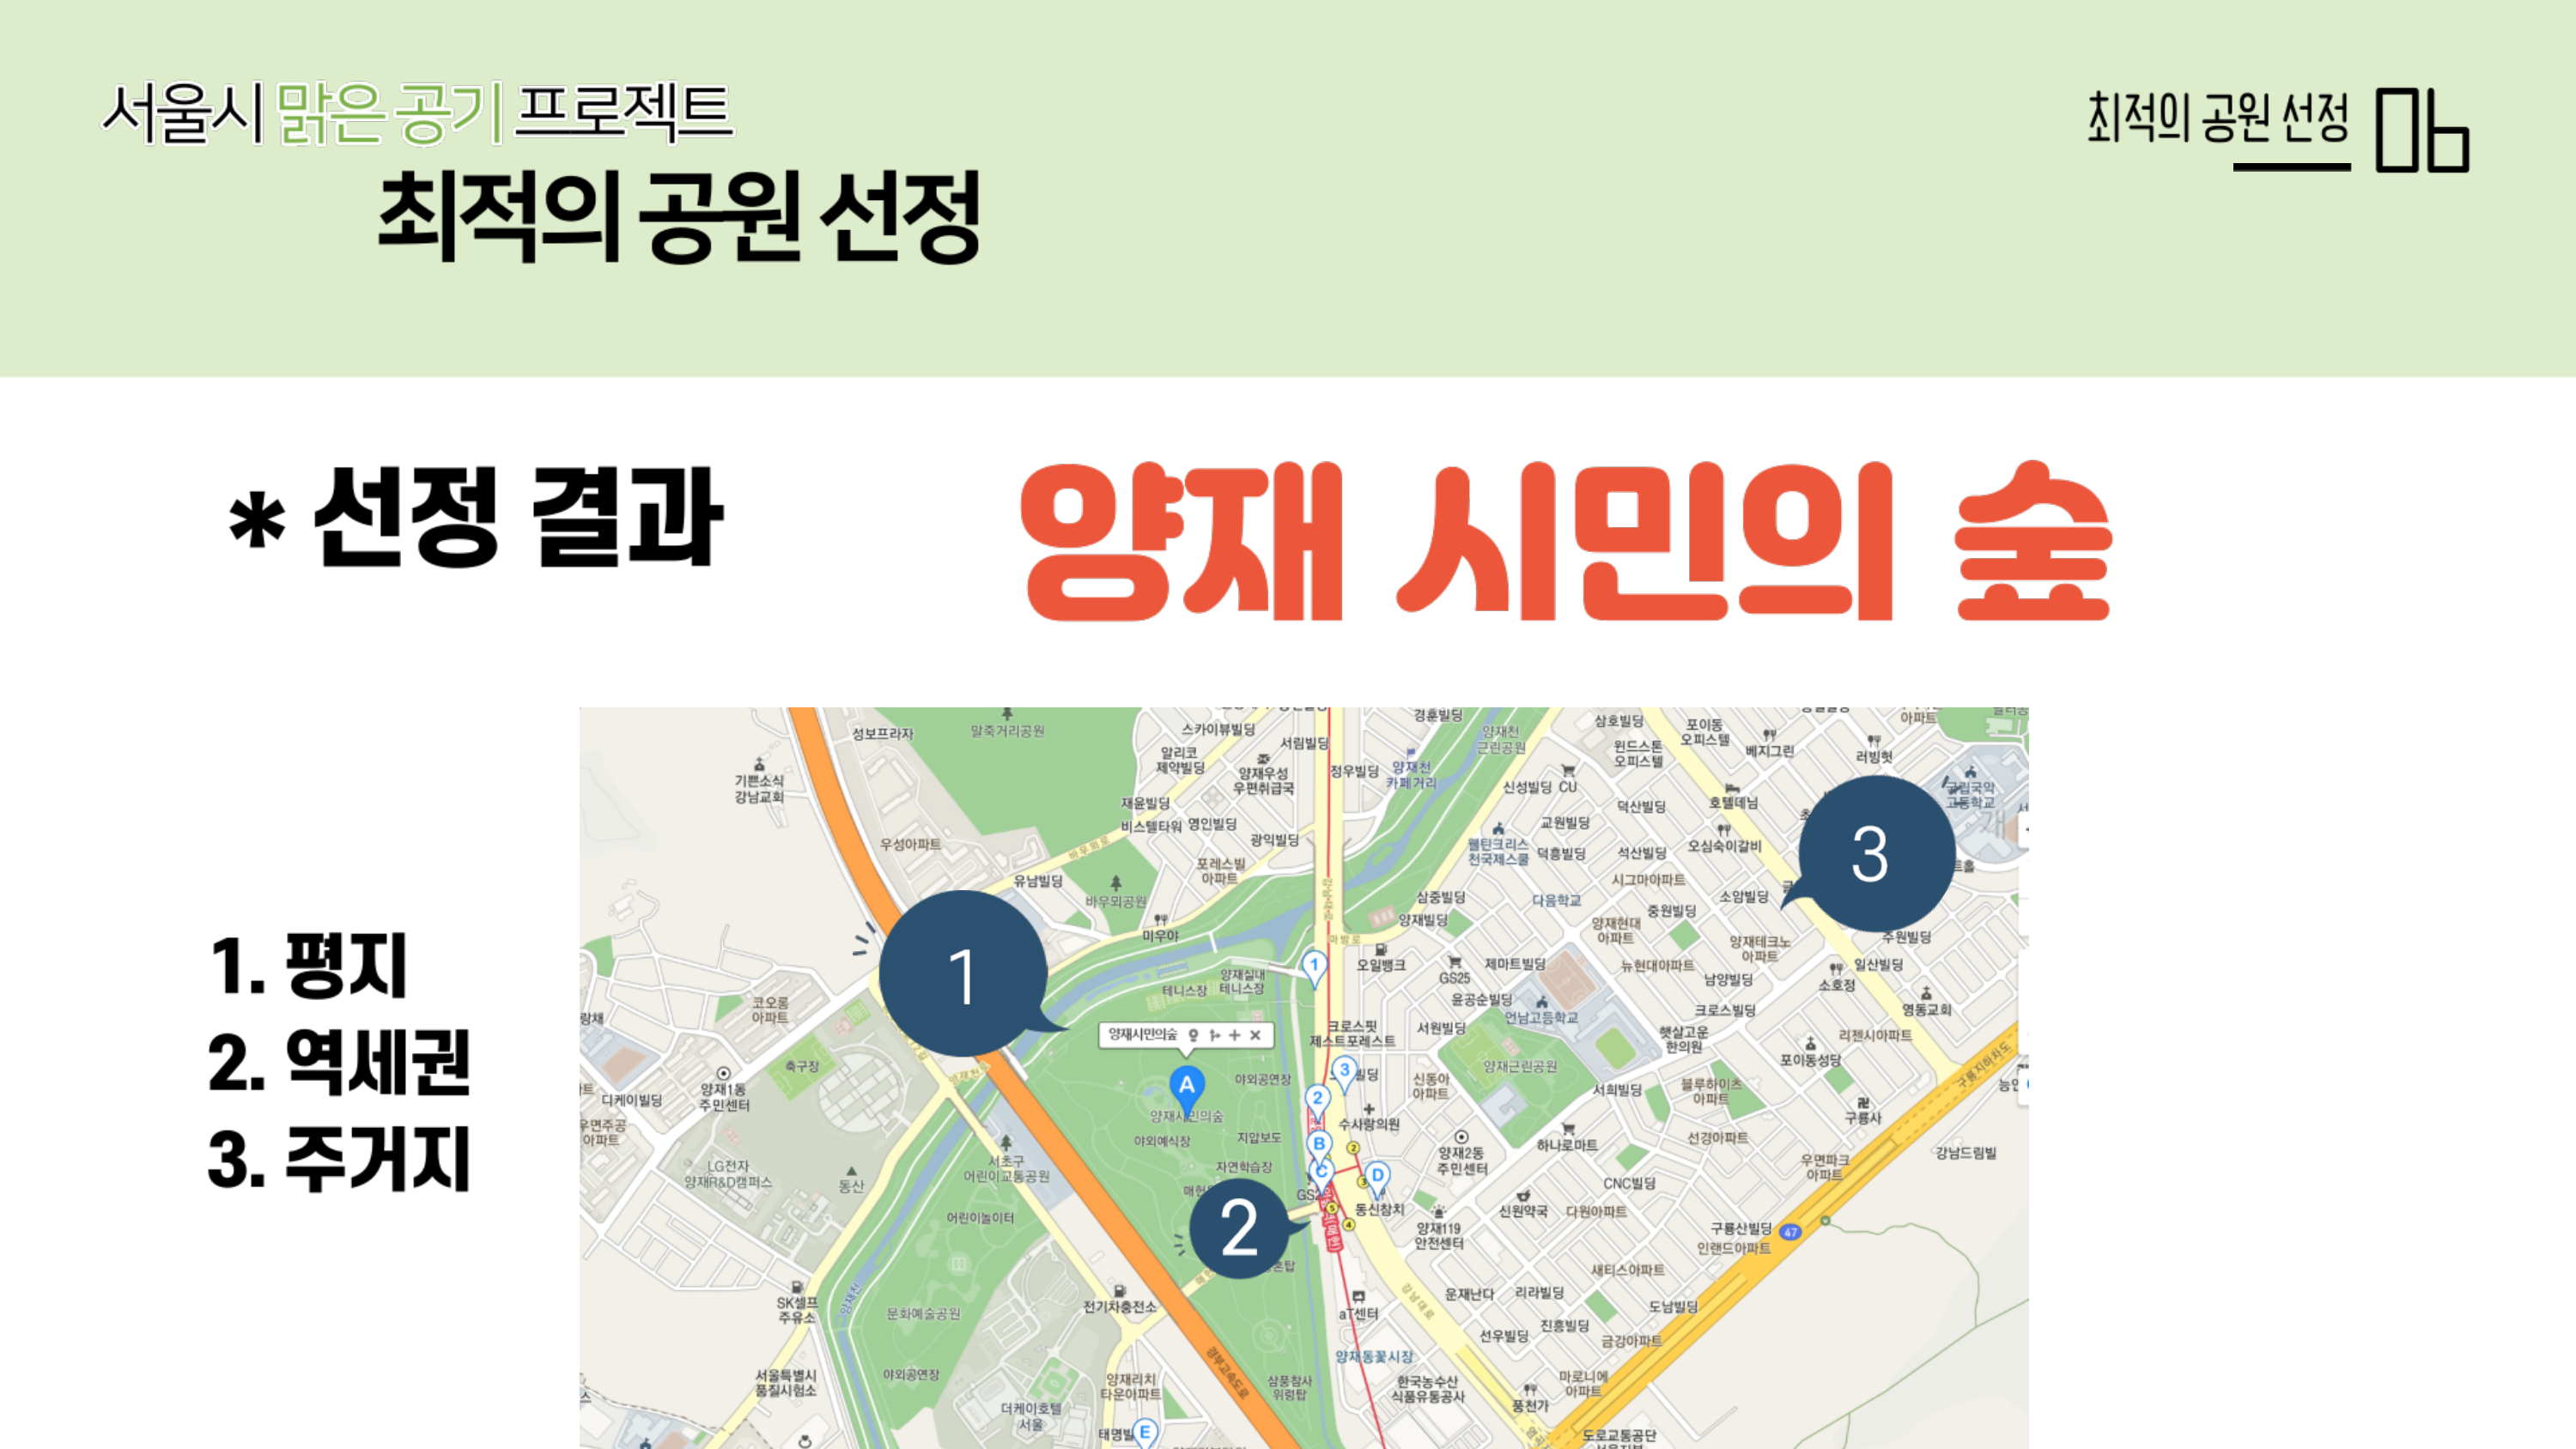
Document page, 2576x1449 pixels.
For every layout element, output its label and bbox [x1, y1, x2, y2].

picture [1931, 46, 2524, 233]
picture [194, 906, 507, 1237]
text_box [2233, 163, 2353, 172]
picture [210, 426, 2193, 705]
text_box [580, 707, 2029, 1449]
text_box [853, 890, 1072, 1059]
picture [894, 917, 1015, 1055]
text_box [0, 0, 2576, 378]
picture [60, 53, 1032, 318]
text_box [1296, 1178, 1305, 1280]
text_box [1774, 773, 1980, 932]
picture [1801, 793, 1923, 931]
picture [1171, 1167, 1291, 1305]
